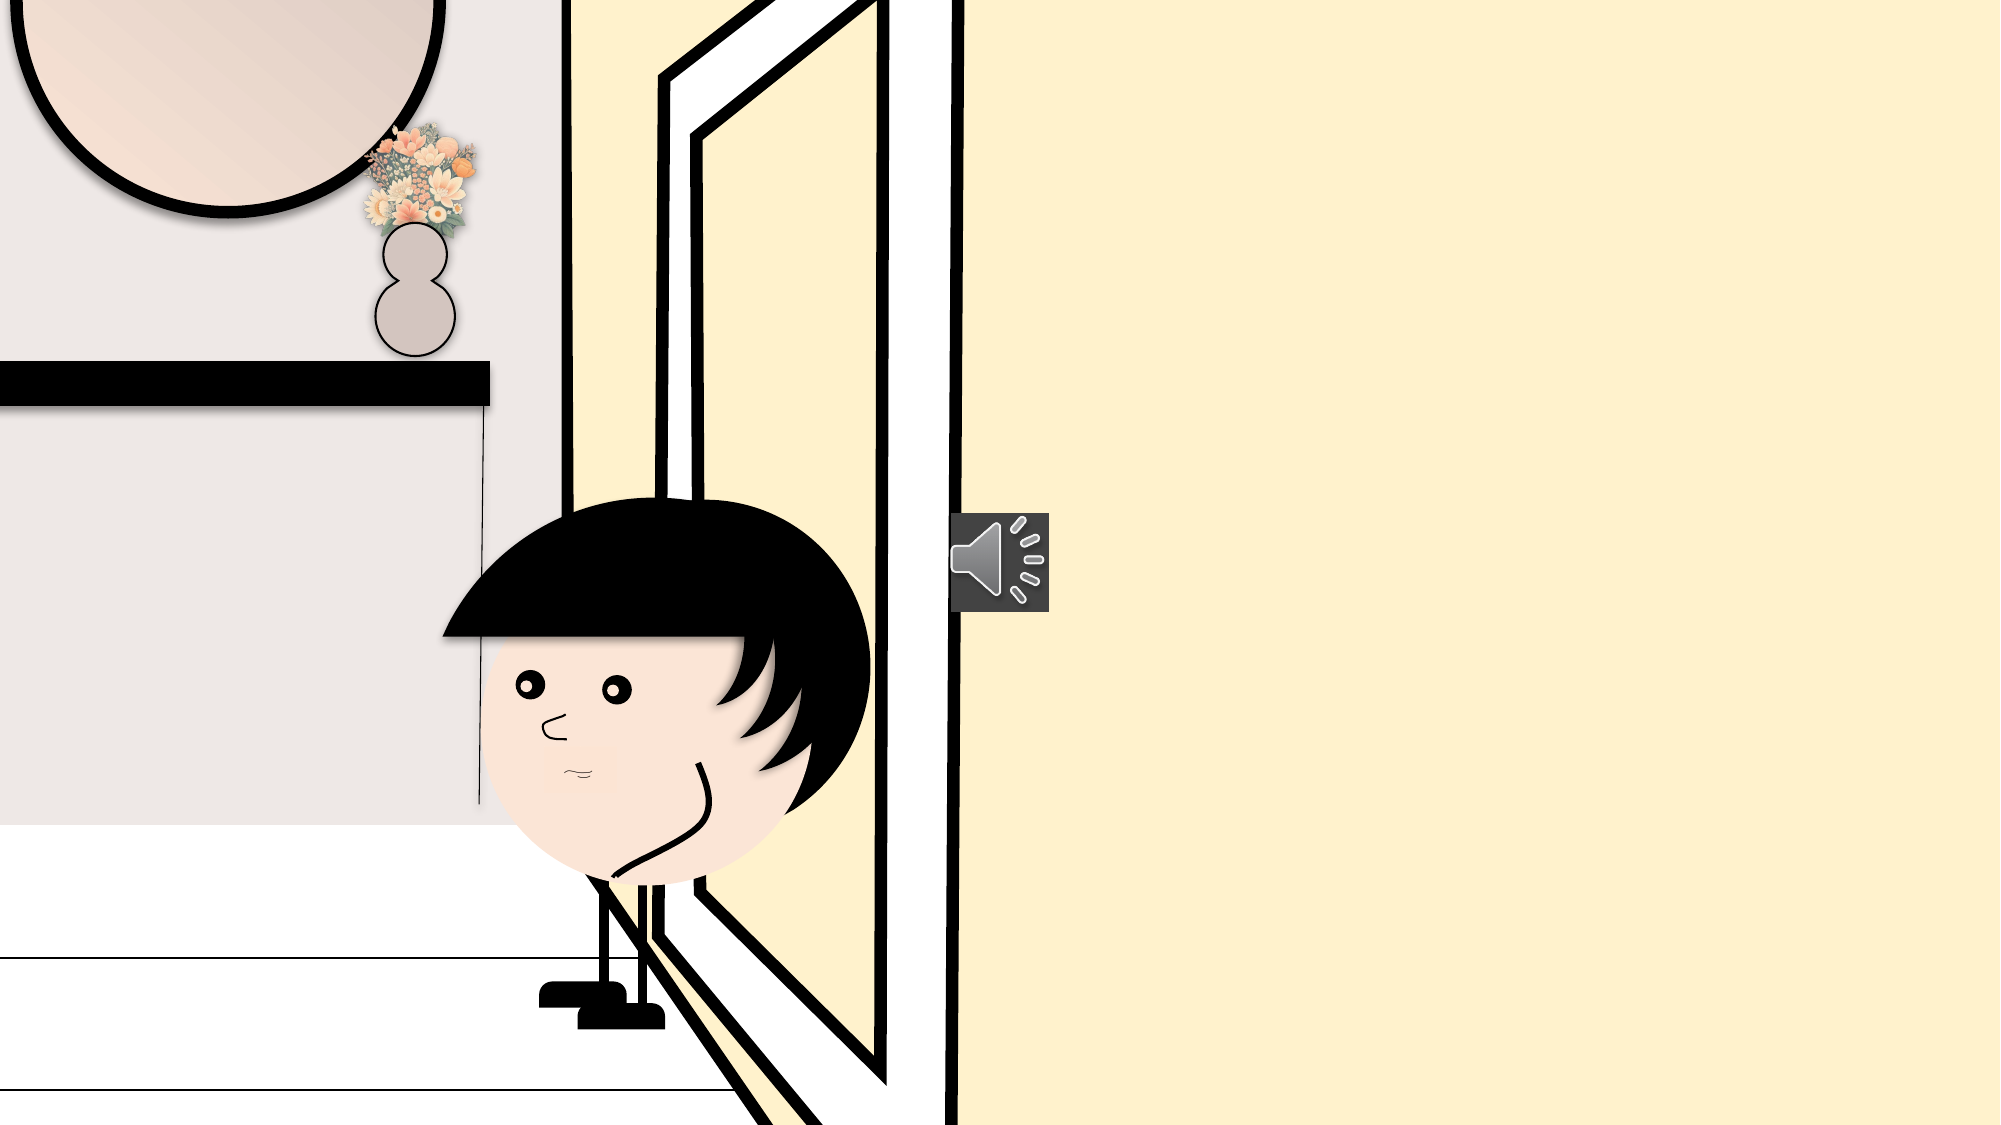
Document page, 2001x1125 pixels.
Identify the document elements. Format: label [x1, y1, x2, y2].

text_box [542, 746, 618, 794]
text_box [442, 497, 875, 1030]
text_box [0, 0, 2000, 1125]
picture [949, 512, 1050, 613]
